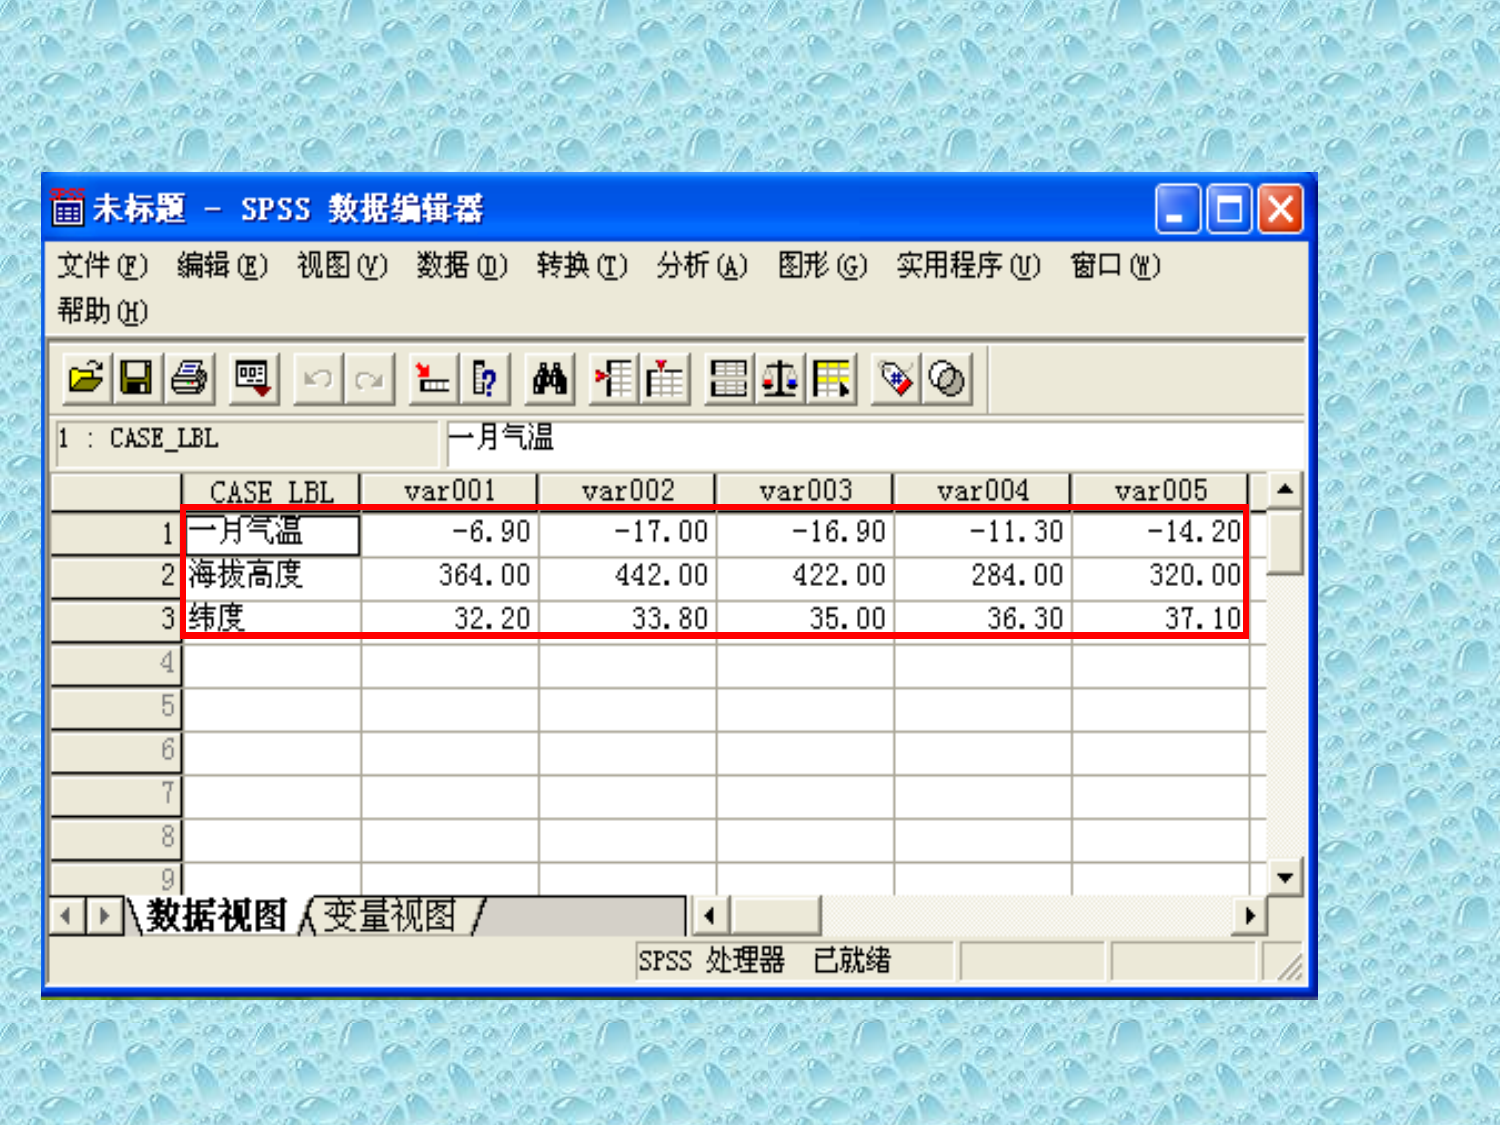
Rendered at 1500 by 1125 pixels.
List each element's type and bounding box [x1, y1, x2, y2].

picture [0, 0, 1500, 1125]
text_box [40, 172, 1318, 1000]
